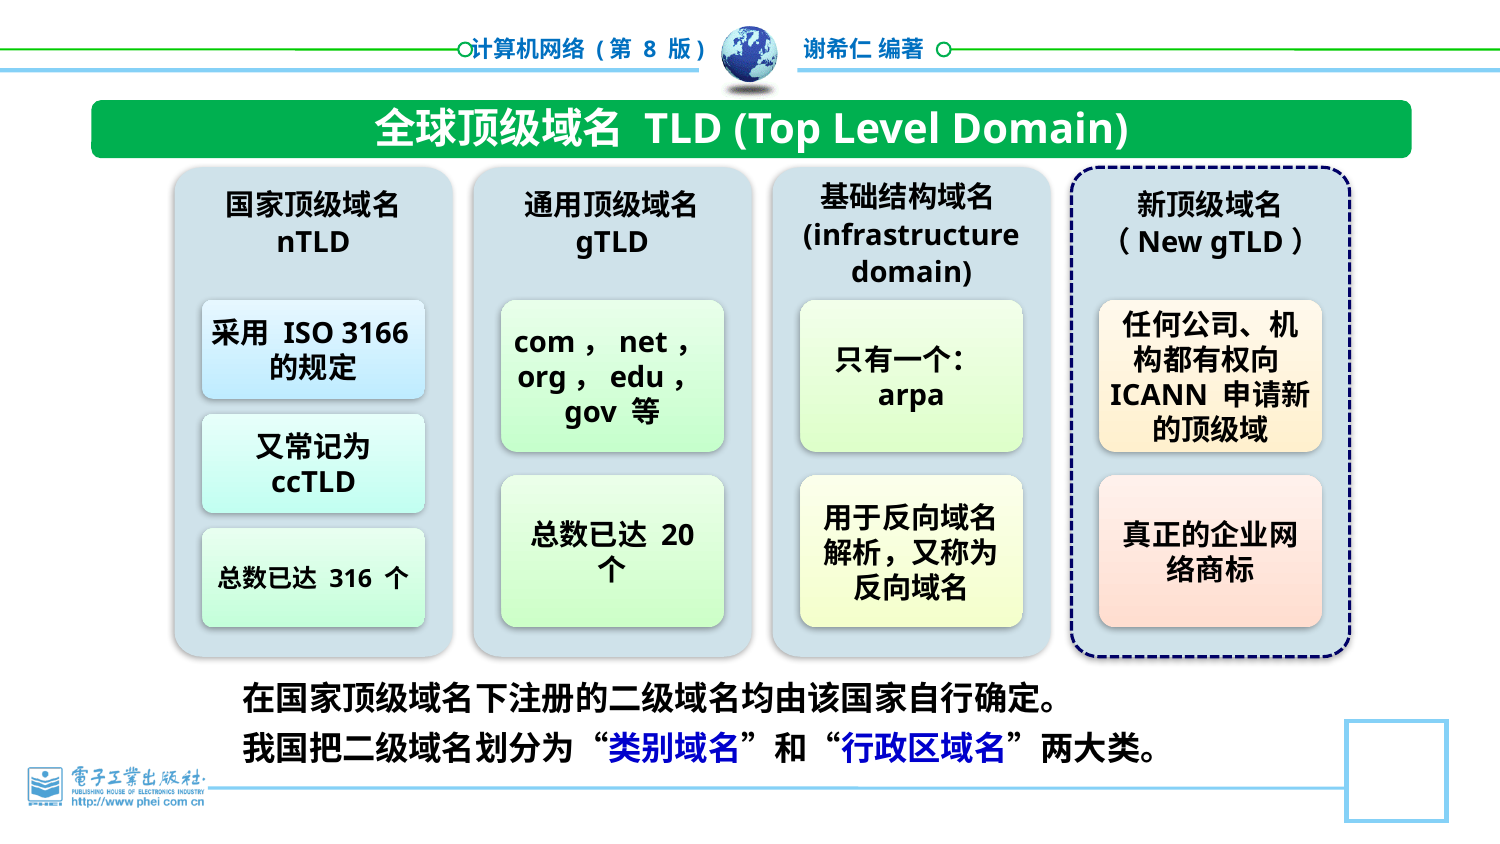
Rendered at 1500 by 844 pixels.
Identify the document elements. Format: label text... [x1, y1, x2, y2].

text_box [1071, 166, 1350, 657]
picture [719, 24, 779, 94]
text_box [1144, 100, 1412, 159]
text_box 在国家顶级域名下注册的二级域名均由该国家自行确定。 我国把二级域名划分为“类别域名”和“行政区域名”两大类。 [228, 659, 1311, 775]
text_box 全球顶级域名 TLD (Top Level Domain) [359, 94, 1144, 160]
picture [23, 764, 208, 809]
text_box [174, 166, 1051, 657]
text_box [91, 100, 359, 159]
